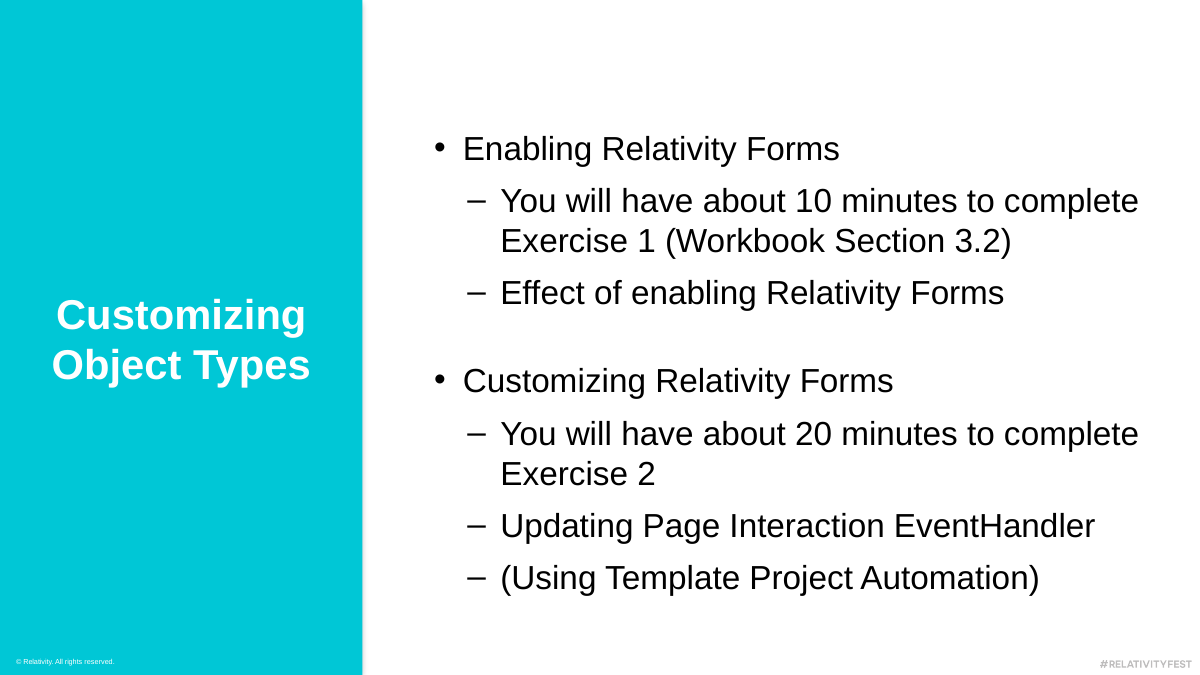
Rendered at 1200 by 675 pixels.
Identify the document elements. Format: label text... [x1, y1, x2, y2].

picture [1175, 660, 1192, 668]
list Customizing Object Types [9, 200, 354, 475]
list Enabling Relativity Forms You will have about 10 minutes to complete Exercise 1 (Workbook Section 3.2) Effect of enabling Relativity Forms [424, 122, 1175, 354]
text_box Customizing Relativity Forms You will have about 20 minutes to complete Exercise 2 Updating Page Interaction EventHandler (Using Template Project Automation) [424, 354, 1175, 675]
